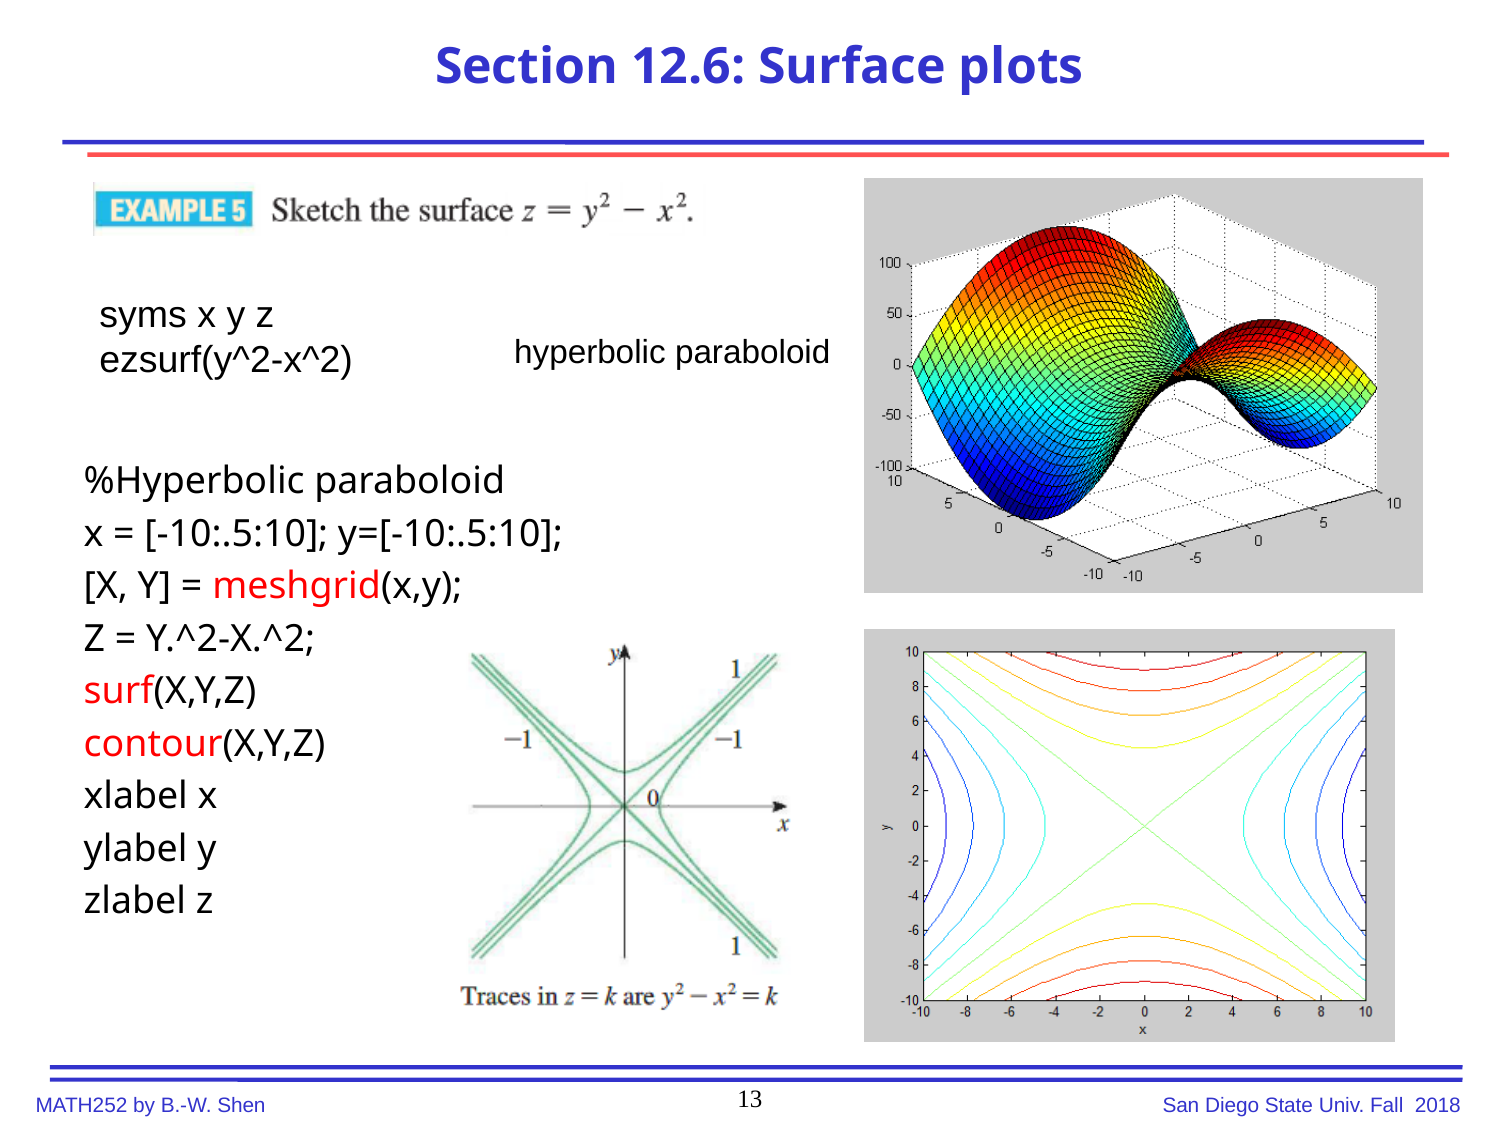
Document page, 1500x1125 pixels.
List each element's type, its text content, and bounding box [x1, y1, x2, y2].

subtitle %Hyperbolic paraboloid x = [-10:.5:10]; y=[-10:.5:10]; [X, Y] = meshgrid(x,y); Z = Y.^2-X.^2; surf(X,Y,Z) contour(X,Y,Z) xlabel x ylabel y zlabel z [68, 448, 687, 1057]
picture [864, 629, 1395, 1042]
text_box syms x y z ezsurf(y^2-x^2) [84, 237, 368, 388]
title Section 12.6: Surface plots [121, 26, 1397, 140]
text_box hyperbolic paraboloid [499, 322, 855, 378]
picture [864, 177, 1423, 593]
picture [93, 182, 713, 237]
picture [442, 611, 814, 1033]
